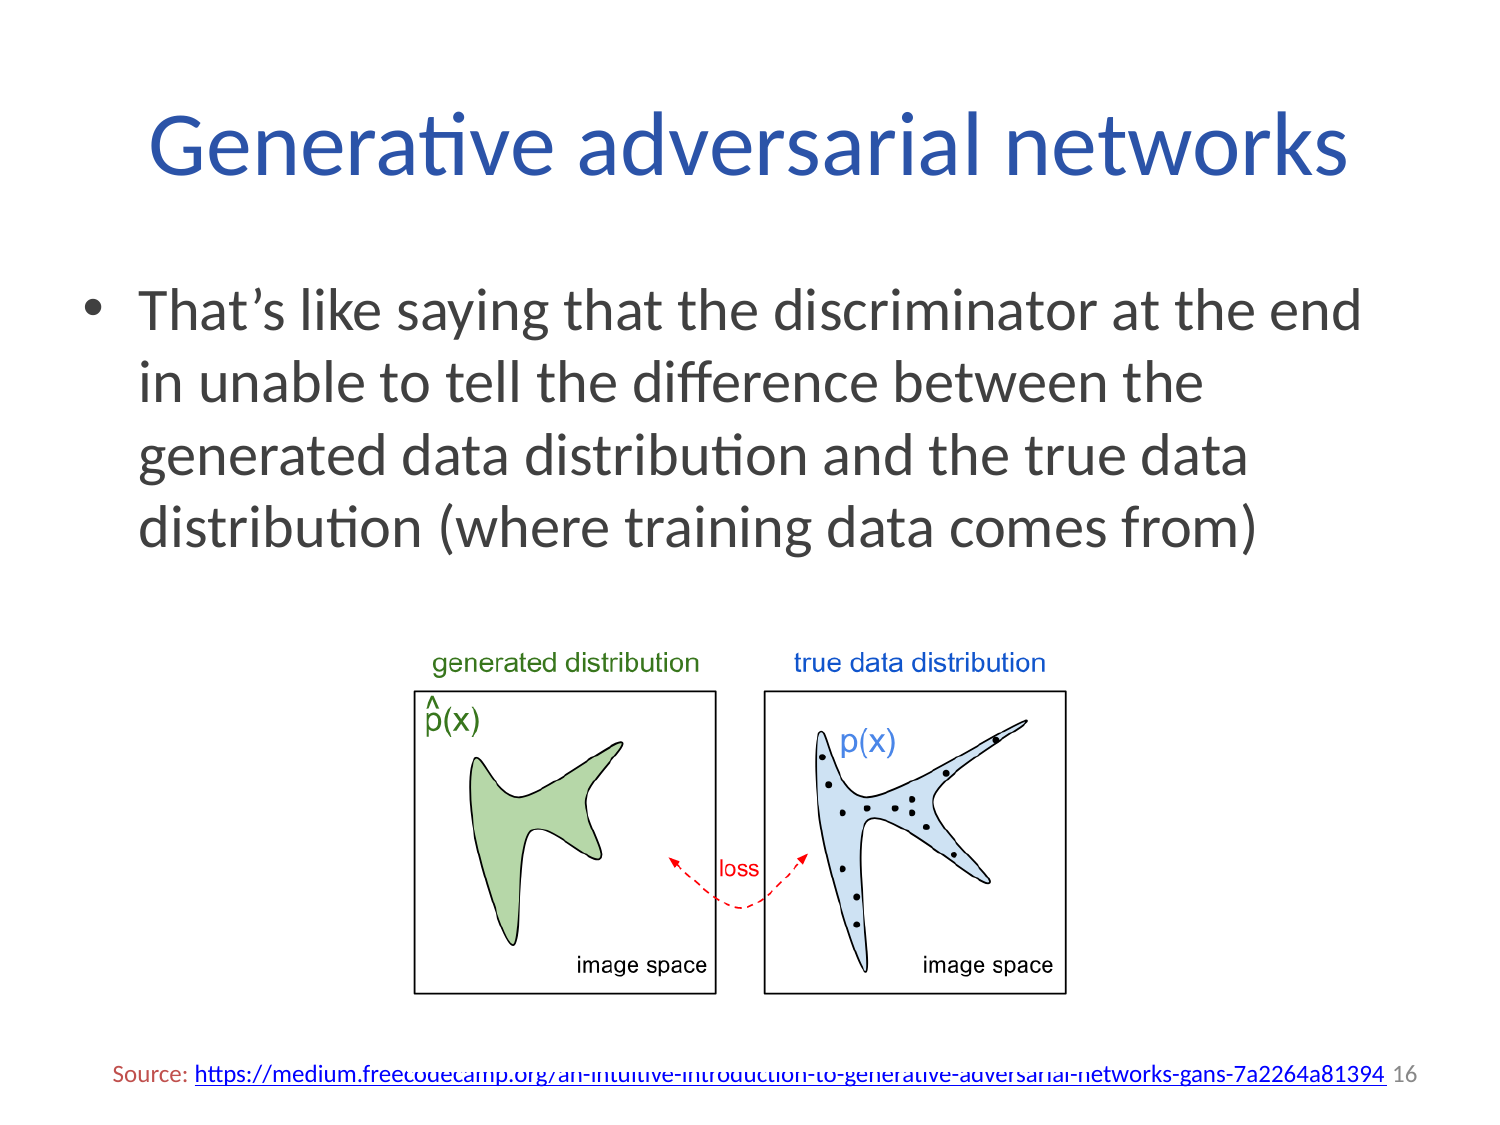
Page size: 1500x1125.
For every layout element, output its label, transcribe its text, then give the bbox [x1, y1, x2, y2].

list That’s like saying that the discriminator at the end in unable to tell the difference between the generated data distribution and the true data distribution (where training data comes from) [74, 263, 1426, 1125]
picture [406, 611, 1094, 1072]
text_box Source: https://medium.freecodecamp.org/an-intuitive-introduction-to-generative-adversarial-networks-gans-7a2264a81394 [105, 1050, 1395, 1096]
slide_number 16 [1395, 1051, 1426, 1094]
title Generative adversarial networks [74, 14, 1426, 263]
